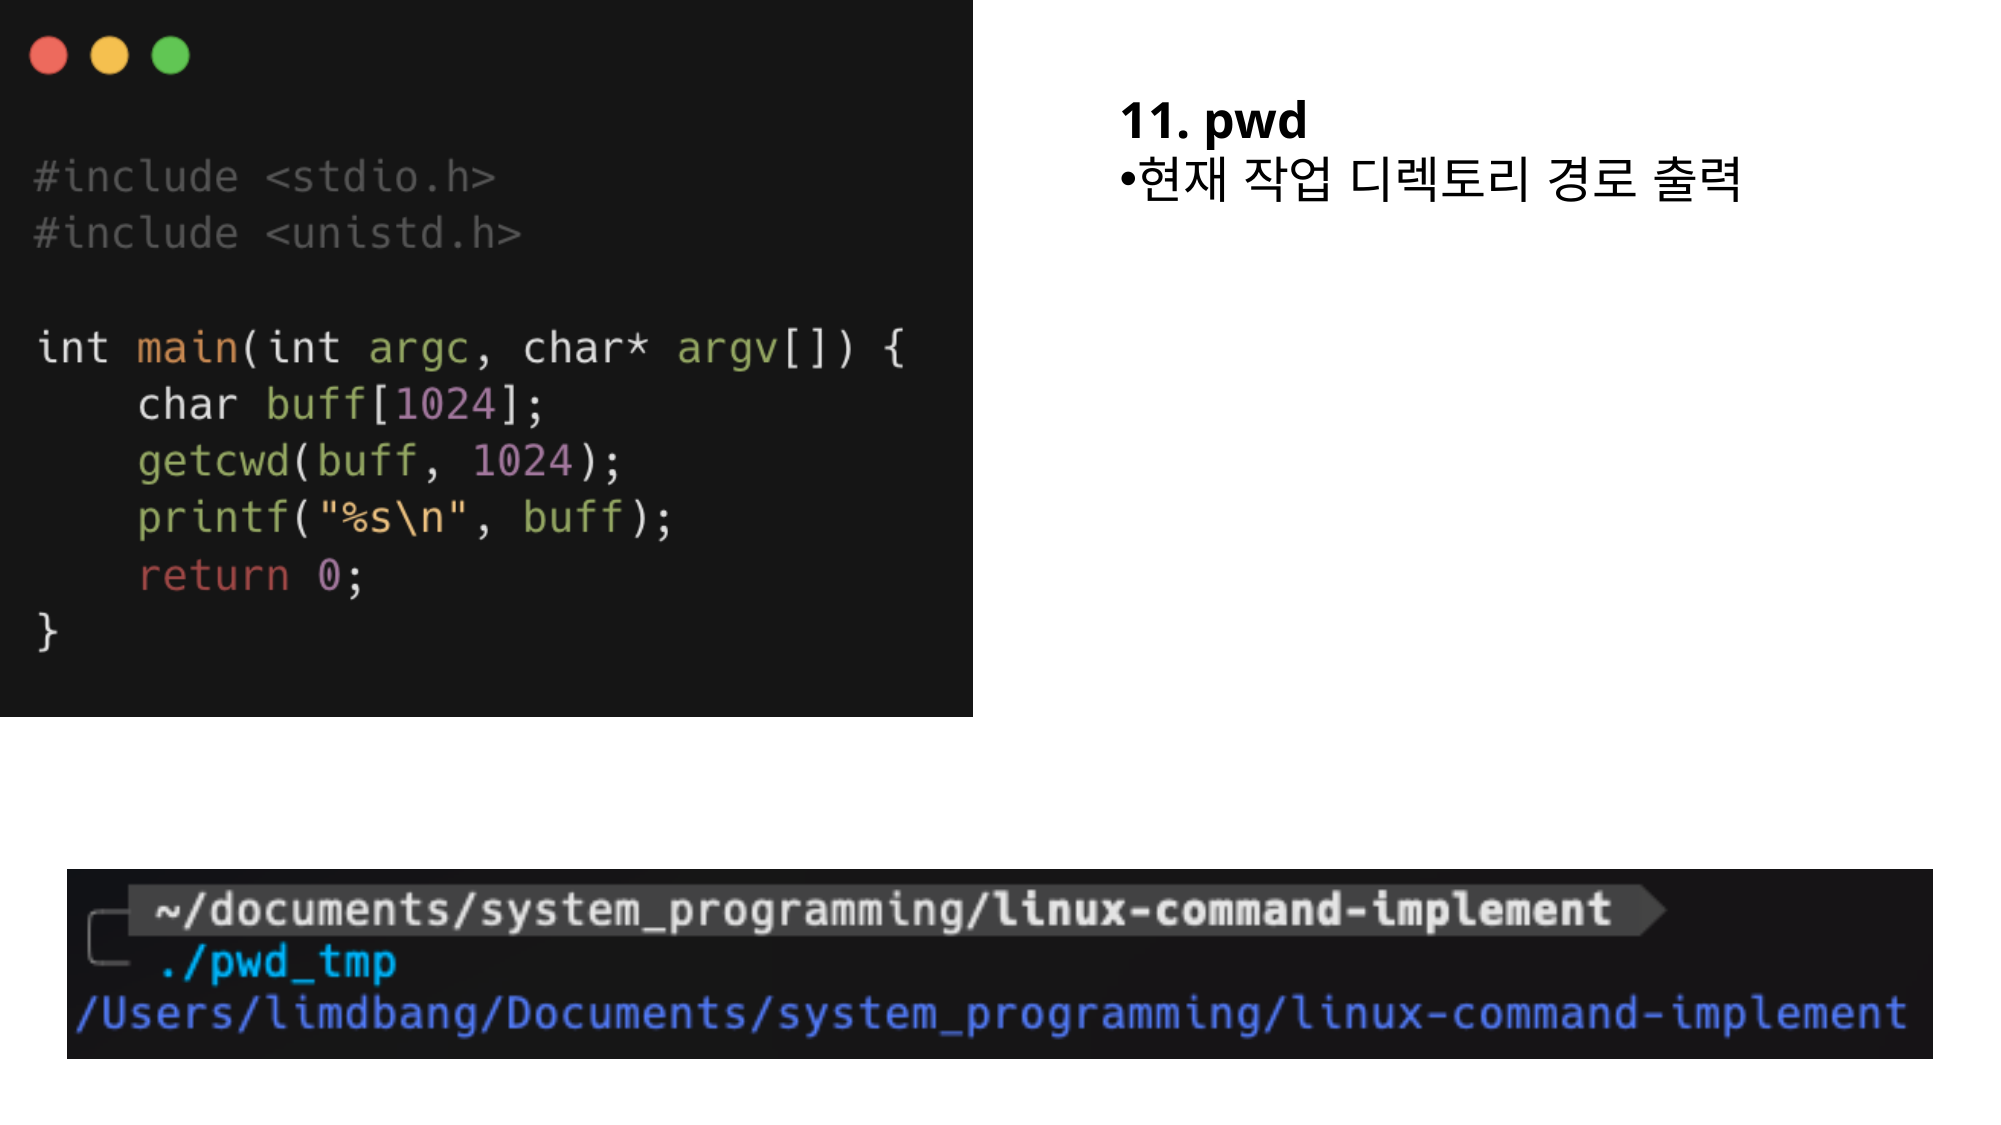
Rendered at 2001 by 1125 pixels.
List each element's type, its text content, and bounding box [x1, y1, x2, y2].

picture [0, 0, 973, 717]
picture [67, 869, 1933, 1059]
text_box 11. pwd 현재 작업 디렉토리 경로 출력 [1104, 81, 1831, 216]
